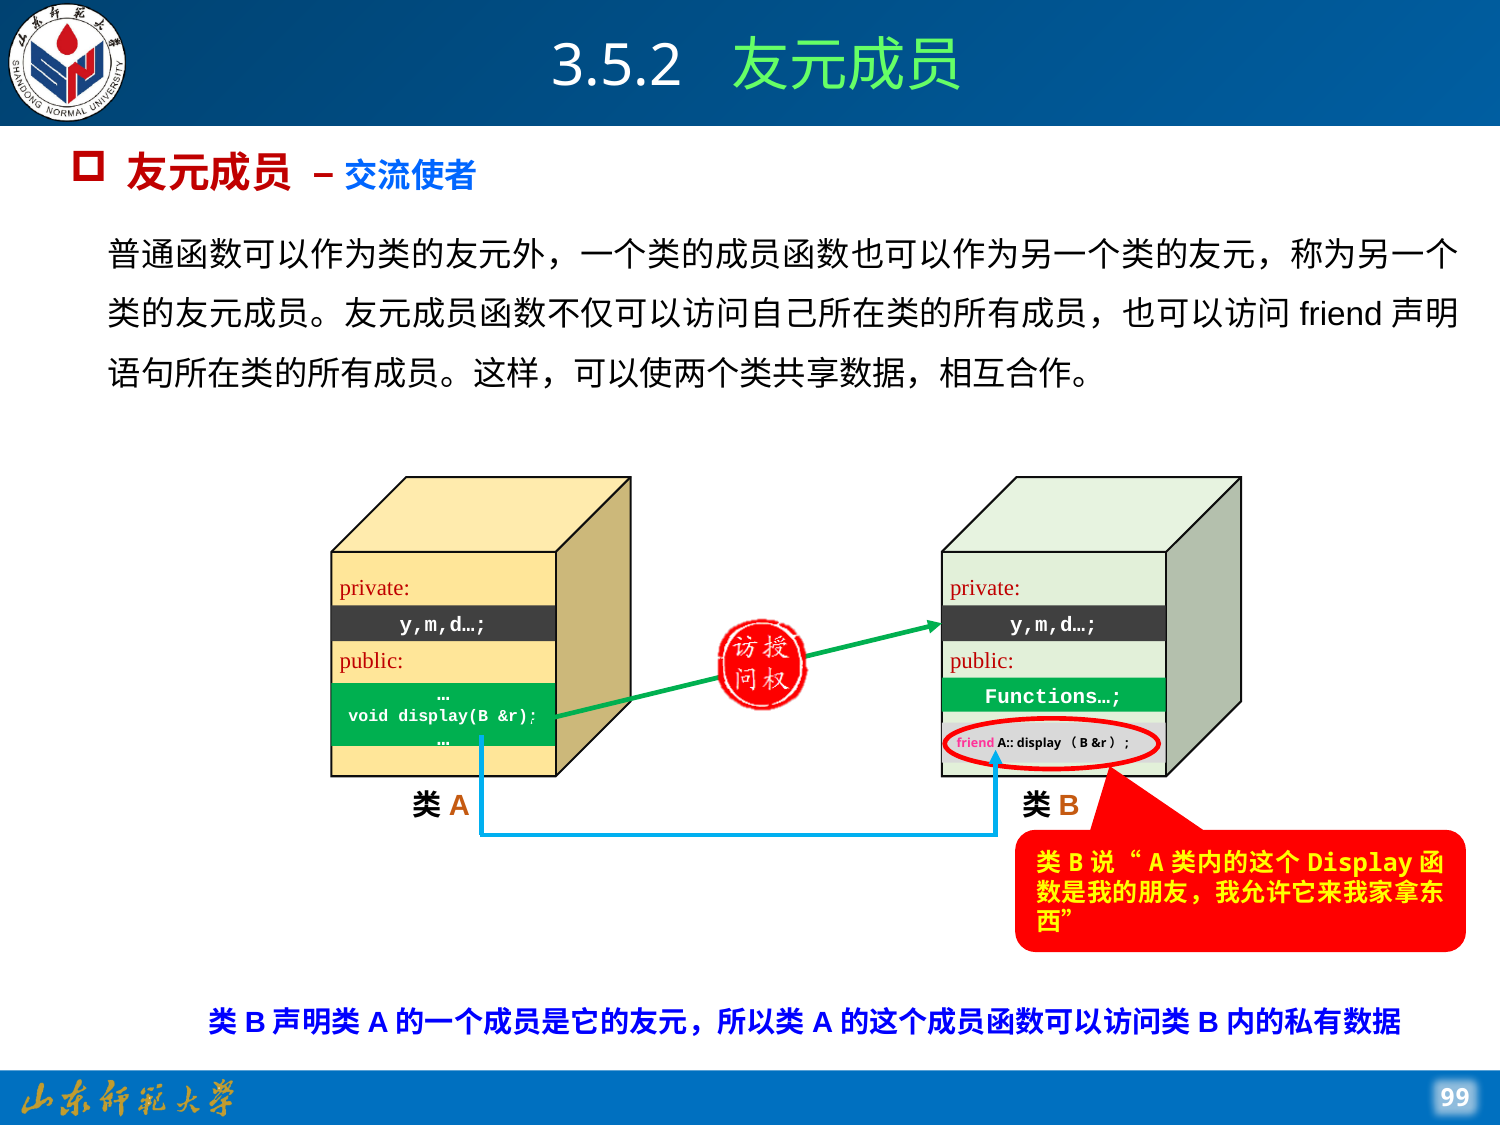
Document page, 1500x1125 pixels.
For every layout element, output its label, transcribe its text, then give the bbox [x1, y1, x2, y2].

text_box public: [324, 638, 532, 681]
picture [716, 617, 809, 711]
text_box private: [324, 564, 750, 608]
text_box [989, 717, 1114, 722]
text_box [998, 763, 1126, 771]
text_box [1113, 763, 1181, 778]
text_box 类B声明类A的一个成员是它的友元，所以类A的这个成员函数可以访问类B内的私有数据 [193, 995, 1417, 1046]
text_box public: [942, 638, 1360, 681]
text_box Functions…; [942, 677, 1167, 713]
text_box [330, 747, 479, 778]
text_box [940, 723, 993, 778]
text_box 类A [397, 779, 479, 829]
text_box y,m,d…; [330, 604, 556, 642]
text_box 类B [1007, 779, 1095, 829]
text_box 友元成员 – 交流使者 [55, 138, 1228, 204]
text_box [1196, 681, 1243, 748]
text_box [941, 722, 1196, 763]
text_box 类B说“A类内的这个Display函数是我的朋友，我允许它来我家拿东西” [1014, 764, 1468, 954]
text_box … void display(B &r); … [330, 682, 556, 747]
text_box [484, 723, 611, 778]
text_box 普通函数可以作为类的友元外，一个类的成员函数也可以作为另一个类的友元，称为另一个类的友元成员。友元成员函数不仅可以访问自己所在类的所有成员，也可以访问friend声明语句所在类的所有成员。这样，可以使两个类共享数据，相互合作。 [93, 205, 1474, 400]
text_box y,m,d…; [941, 604, 1167, 642]
title 3.5.2 友元成员 [127, 0, 1388, 133]
picture [0, 0, 127, 130]
text_box [330, 476, 632, 564]
text_box [940, 476, 1243, 564]
text_box [998, 767, 1107, 778]
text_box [532, 623, 942, 723]
text_box private: [935, 564, 1360, 608]
text_box [942, 713, 1167, 722]
